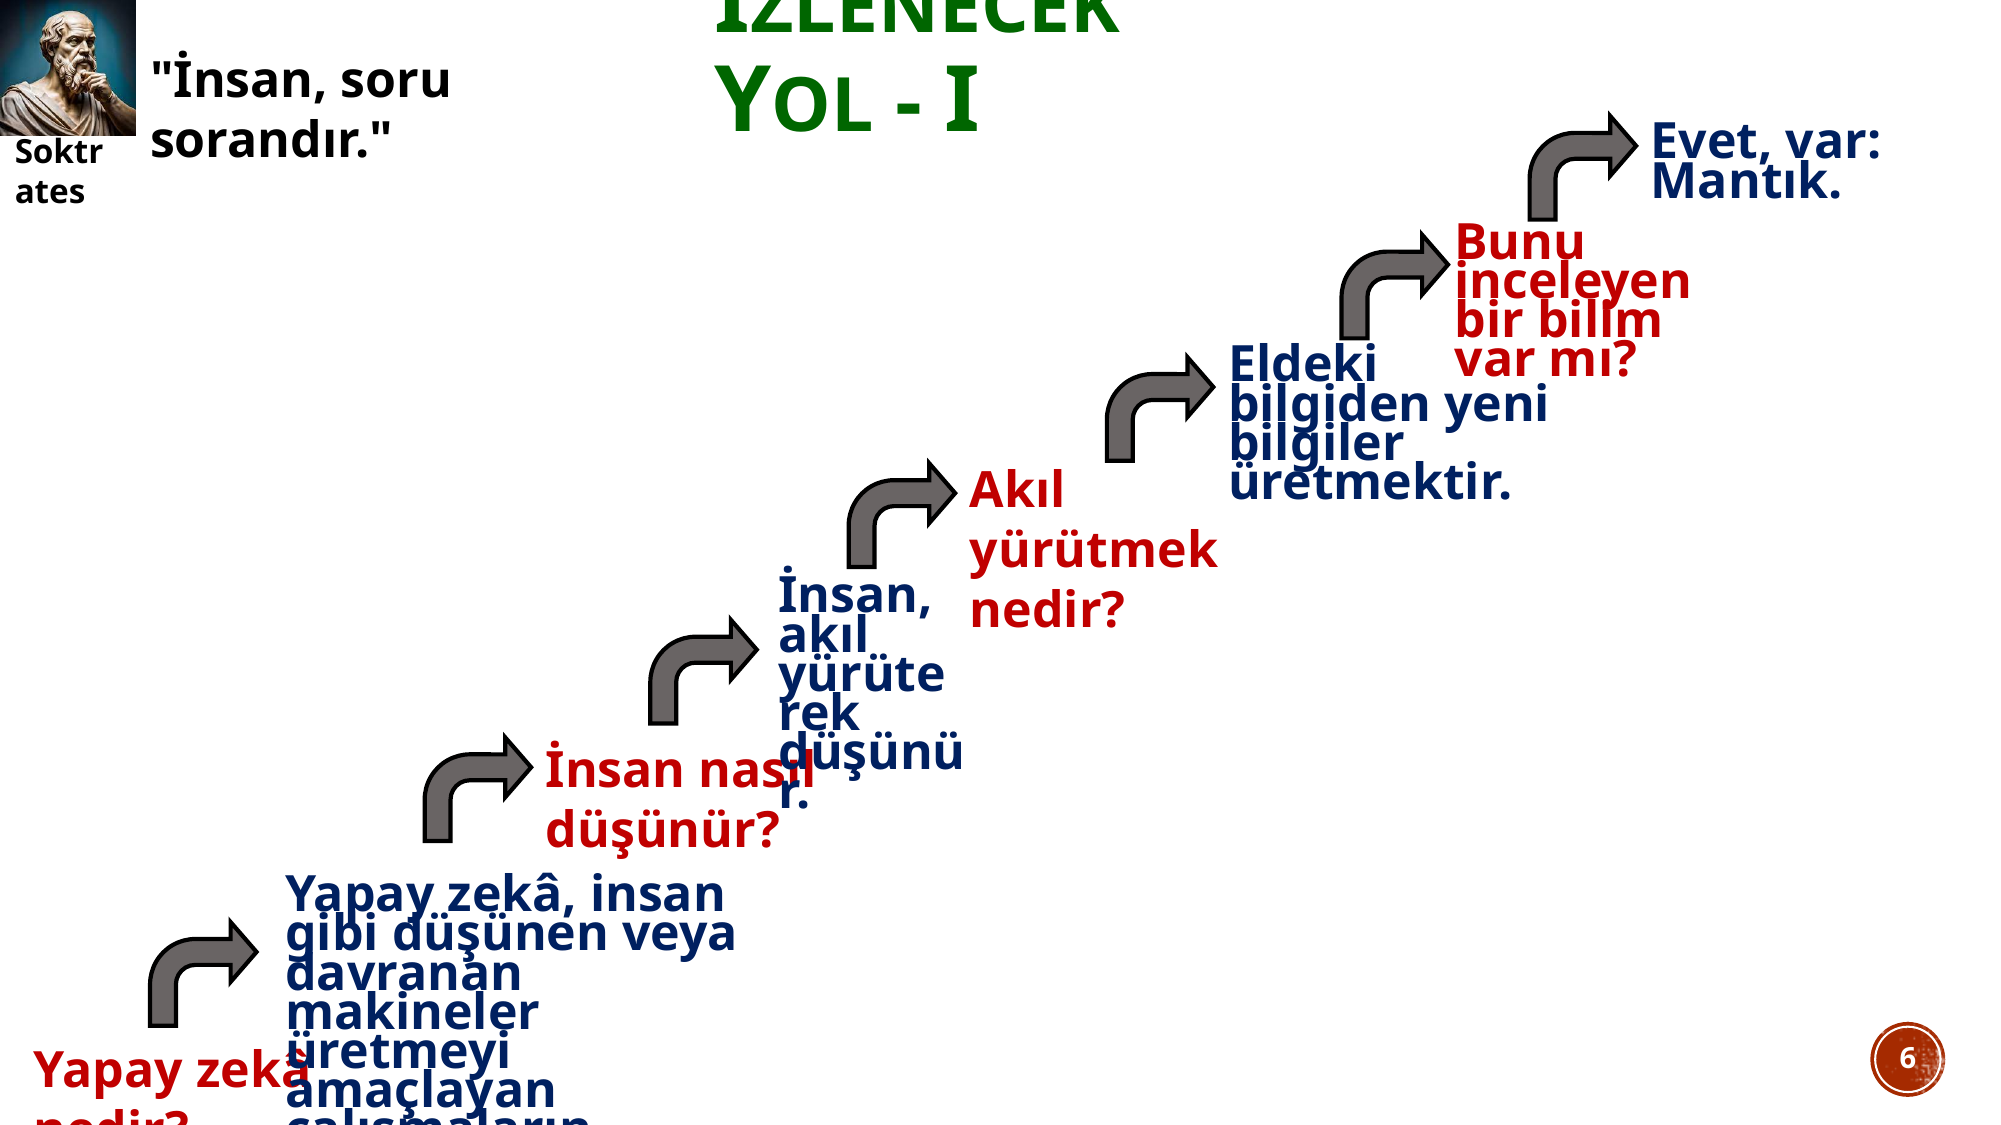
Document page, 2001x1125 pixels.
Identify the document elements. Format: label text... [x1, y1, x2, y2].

text_box [1527, 110, 1639, 222]
text_box Eldeki bilgiden yeni bilgiler üretmektir. [1213, 345, 1577, 517]
text_box [422, 731, 531, 844]
text_box Yapay zekâ, insan gibi düşünen veya davranan makineler üretmeyi amaçlayan çalışmaların bütünüdür. [270, 875, 792, 1125]
text_box [846, 457, 955, 570]
picture [1884, 1089, 1931, 1097]
text_box 6 [1855, 1028, 1961, 1089]
picture [0, 0, 136, 136]
picture [1887, 1021, 1929, 1028]
text_box [147, 916, 260, 1028]
text_box [648, 614, 760, 726]
text_box [1104, 351, 1217, 463]
text_box İnsan, akıl yürüterek düşünür. [763, 576, 982, 826]
text_box Evet, var: Mantık. [1636, 122, 1955, 216]
text_box İZLENECEK YOL - I [699, 17, 1304, 87]
text_box İnsan nasıl düşünür? [531, 729, 894, 865]
text_box Yapay zekâ nedir? [19, 1030, 270, 1125]
text_box [1339, 229, 1439, 341]
text_box Soktrates [0, 143, 136, 218]
text_box "İnsan, soru sorandır." [136, 40, 672, 176]
text_box Bunu inceleyen bir bilim var mı? [1439, 222, 1726, 394]
text_box Akıl yürütmek nedir? [955, 450, 1318, 645]
